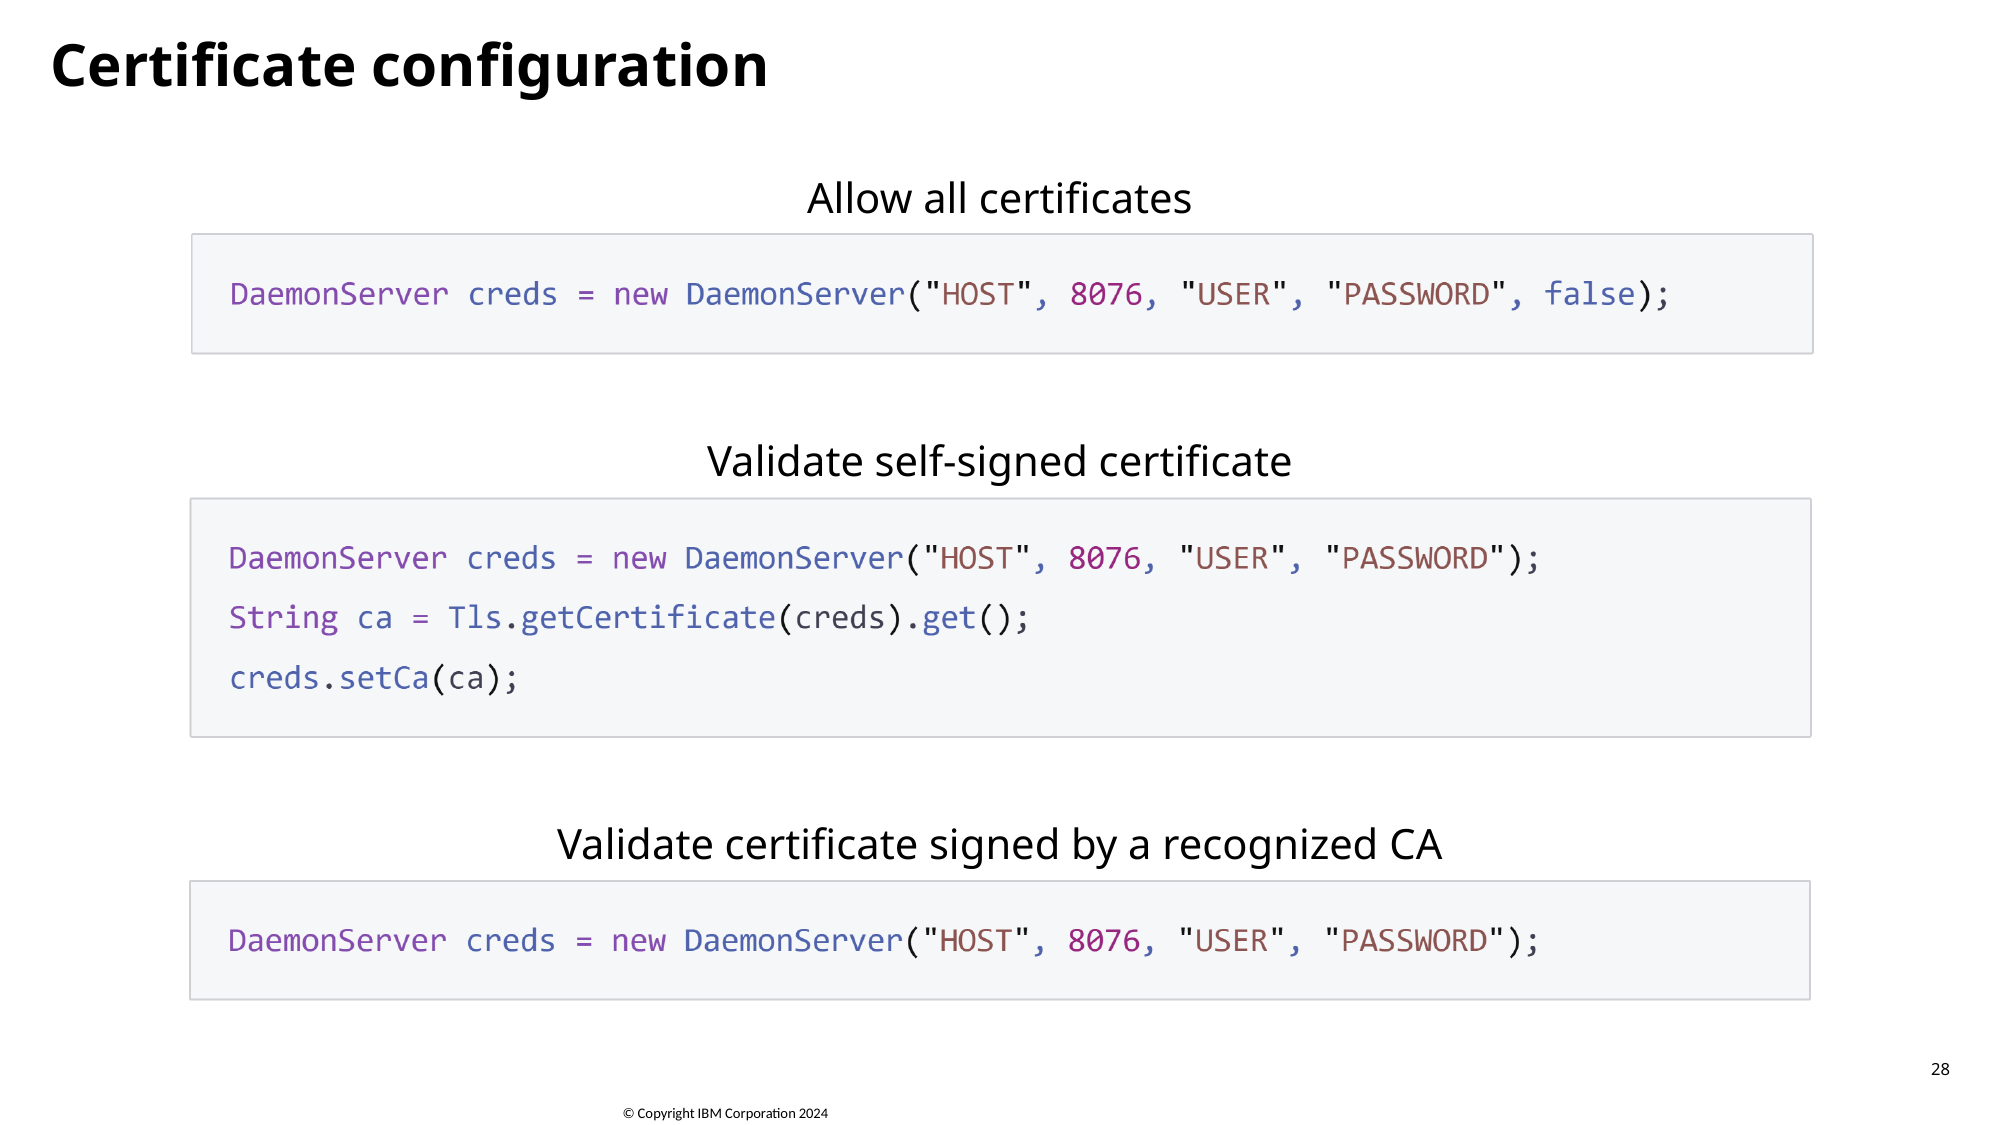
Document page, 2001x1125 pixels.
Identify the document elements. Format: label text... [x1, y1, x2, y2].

text_box Validate self-signed certificate [98, 427, 1902, 493]
picture [179, 870, 1821, 1009]
picture [179, 220, 1821, 363]
picture [179, 486, 1821, 745]
slide_number 28 [1500, 1055, 1950, 1086]
text_box Validate certificate signed by a recognized CA [98, 810, 1902, 876]
title Certificate configuration [50, 36, 1723, 97]
text_box Allow all certificates [98, 164, 1902, 230]
